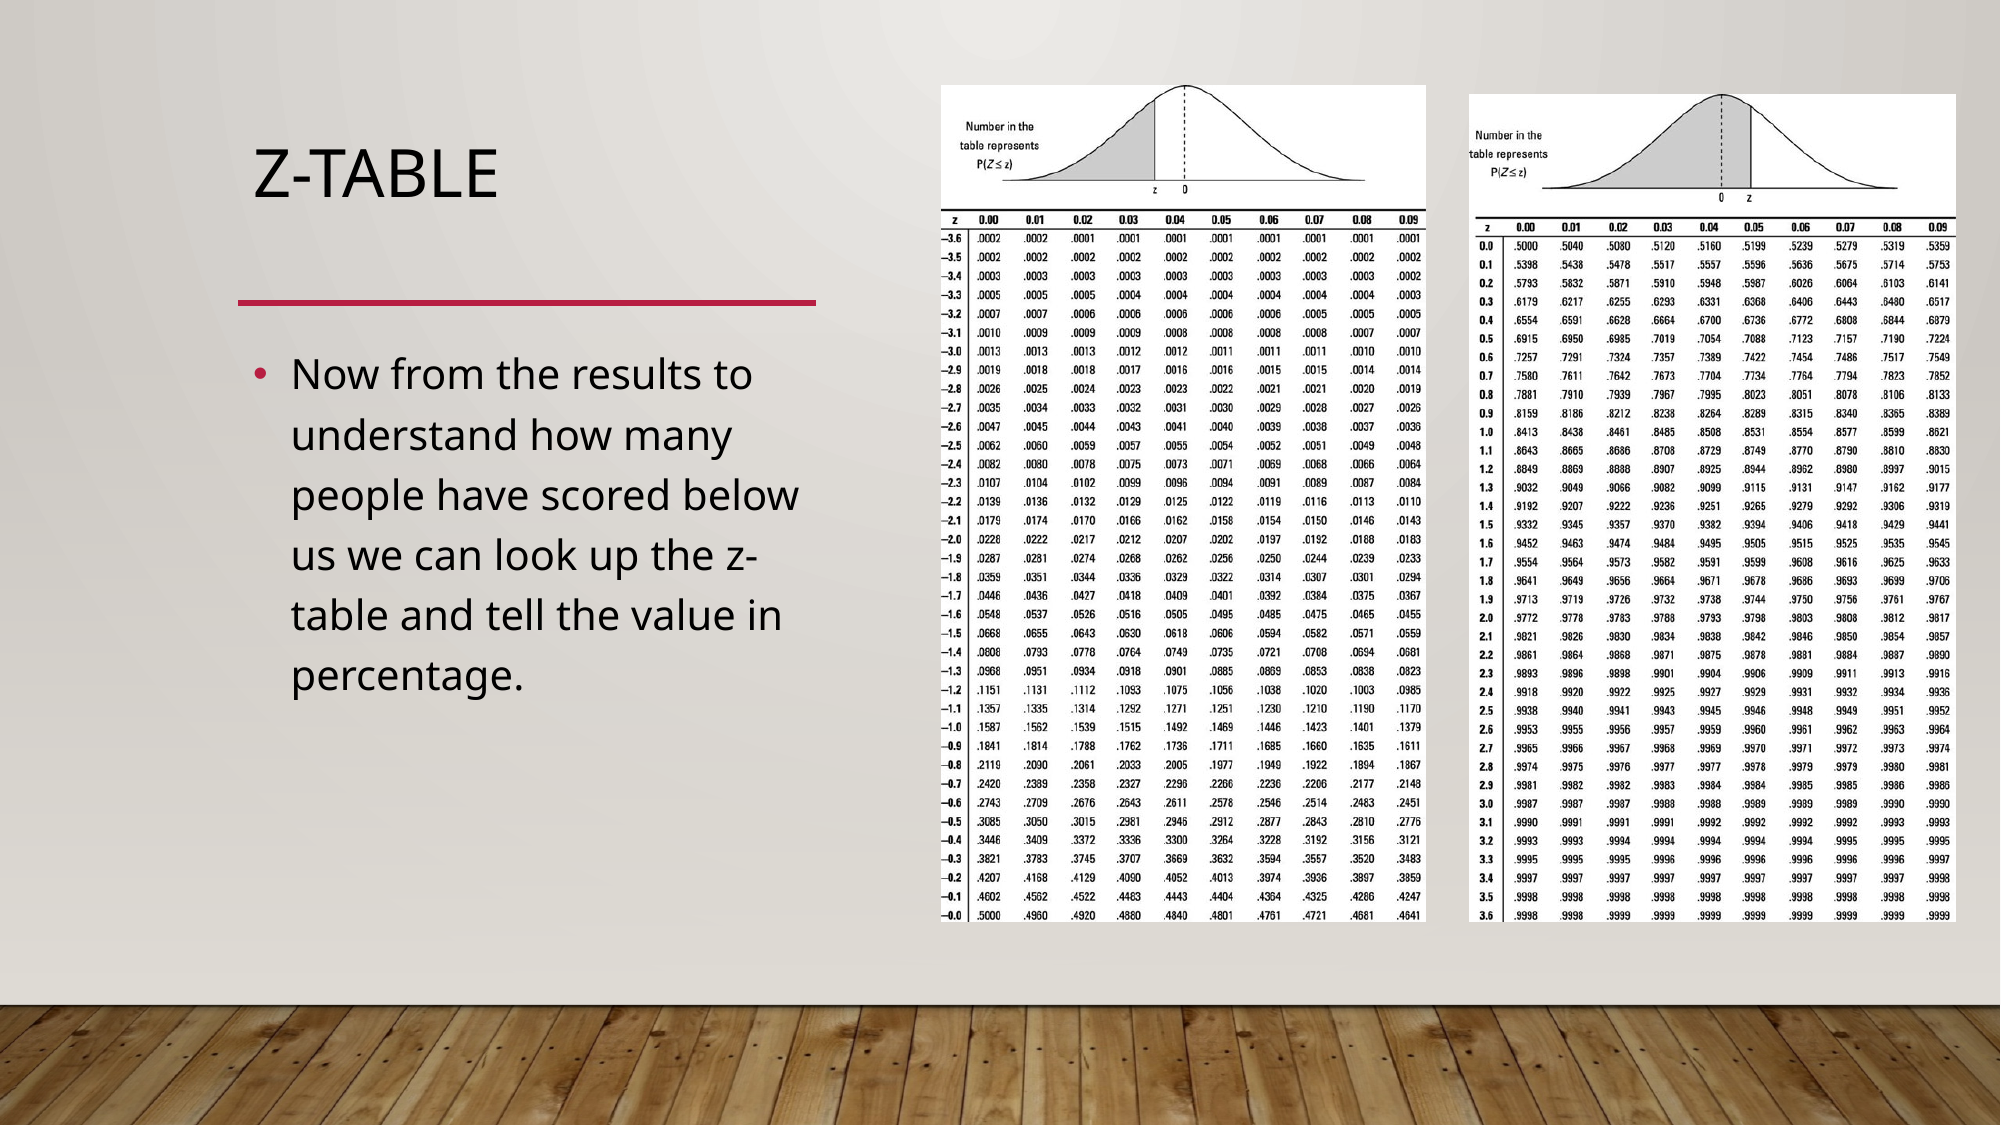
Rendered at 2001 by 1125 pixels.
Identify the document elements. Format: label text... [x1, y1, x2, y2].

text_box [0, 0, 2000, 330]
list Now from the results to understand how many people have scored below us we can look up the z-table and tell the value in percentage. [238, 330, 817, 897]
picture [1469, 93, 1956, 922]
text_box [0, 330, 2000, 1004]
picture [0, 1006, 2000, 1125]
title Z-table [238, 131, 817, 302]
picture [941, 85, 1426, 922]
